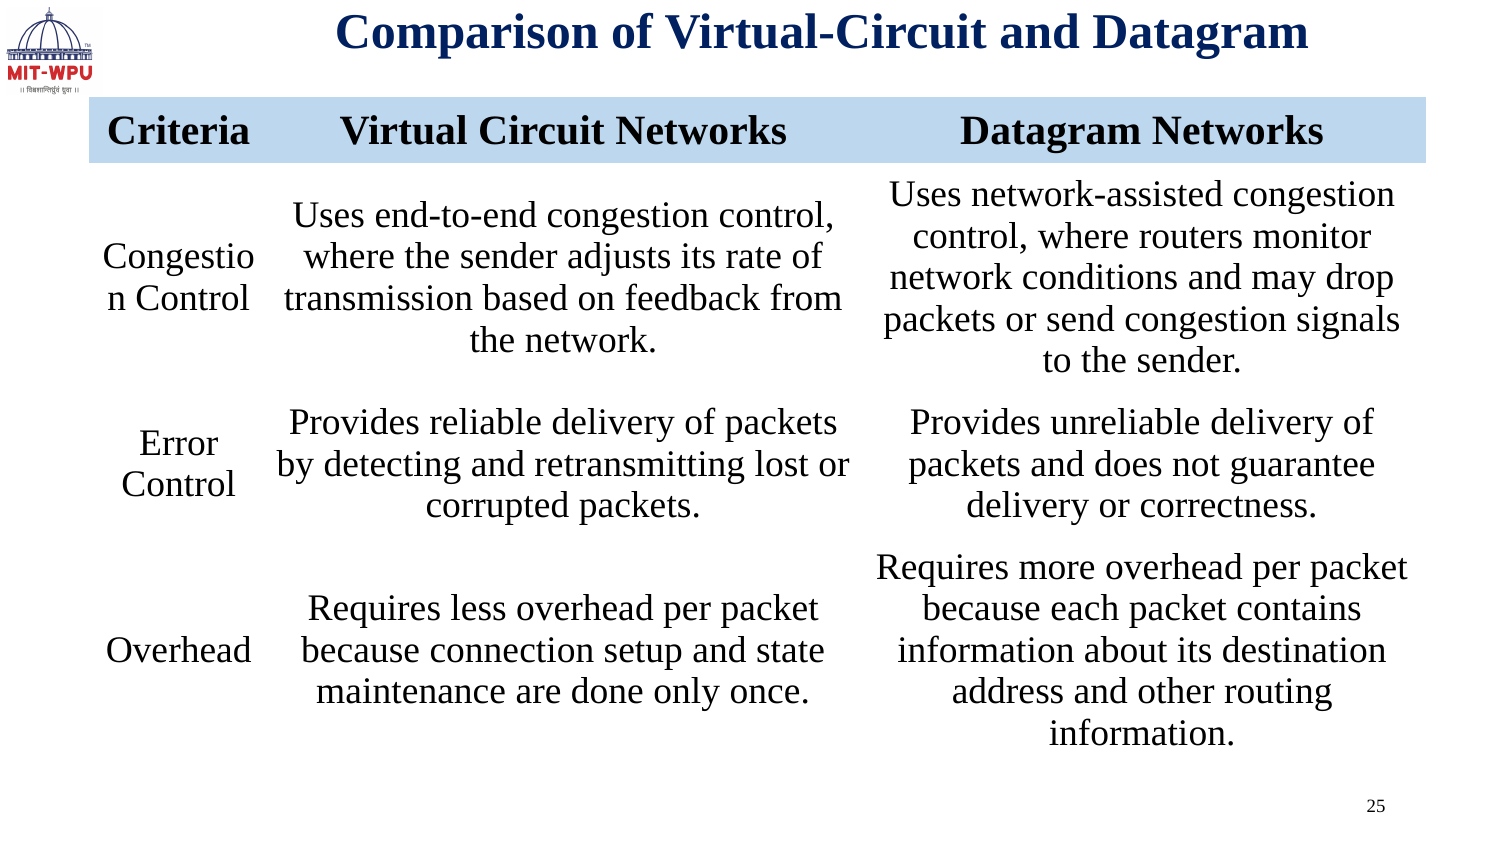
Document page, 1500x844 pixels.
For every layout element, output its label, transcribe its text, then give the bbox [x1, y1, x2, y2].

table_cell Requires less overhead per packet because connection setup and state maintenance are done only once. [268, 536, 859, 763]
table_header Virtual Circuit Networks [268, 97, 859, 163]
table_cell Overhead [89, 536, 268, 763]
table_cell Provides reliable delivery of packets by detecting and retransmitting lost or corrupted packets. [268, 391, 859, 536]
table_cell Uses network-assisted congestion control, where routers monitor network conditions and may drop packets or send congestion signals to the sender. [859, 163, 1426, 391]
table_cell Error Control [89, 391, 268, 536]
table_cell Uses end-to-end congestion control, where the sender adjusts its rate of transmission based on feedback from the network. [268, 163, 859, 391]
table_header Criteria [89, 97, 268, 163]
table_header Datagram Networks [859, 97, 1426, 163]
slide_number 25 [1059, 782, 1397, 827]
table_cell Congestion Control [89, 163, 268, 391]
table_cell Requires more overhead per packet because each packet contains information about its destination address and other routing information. [859, 536, 1426, 763]
picture [6, 7, 103, 95]
title Comparison of Virtual-Circuit and Datagram [144, 12, 1500, 65]
table_cell Provides unreliable delivery of packets and does not guarantee delivery or correctness. [859, 391, 1426, 536]
